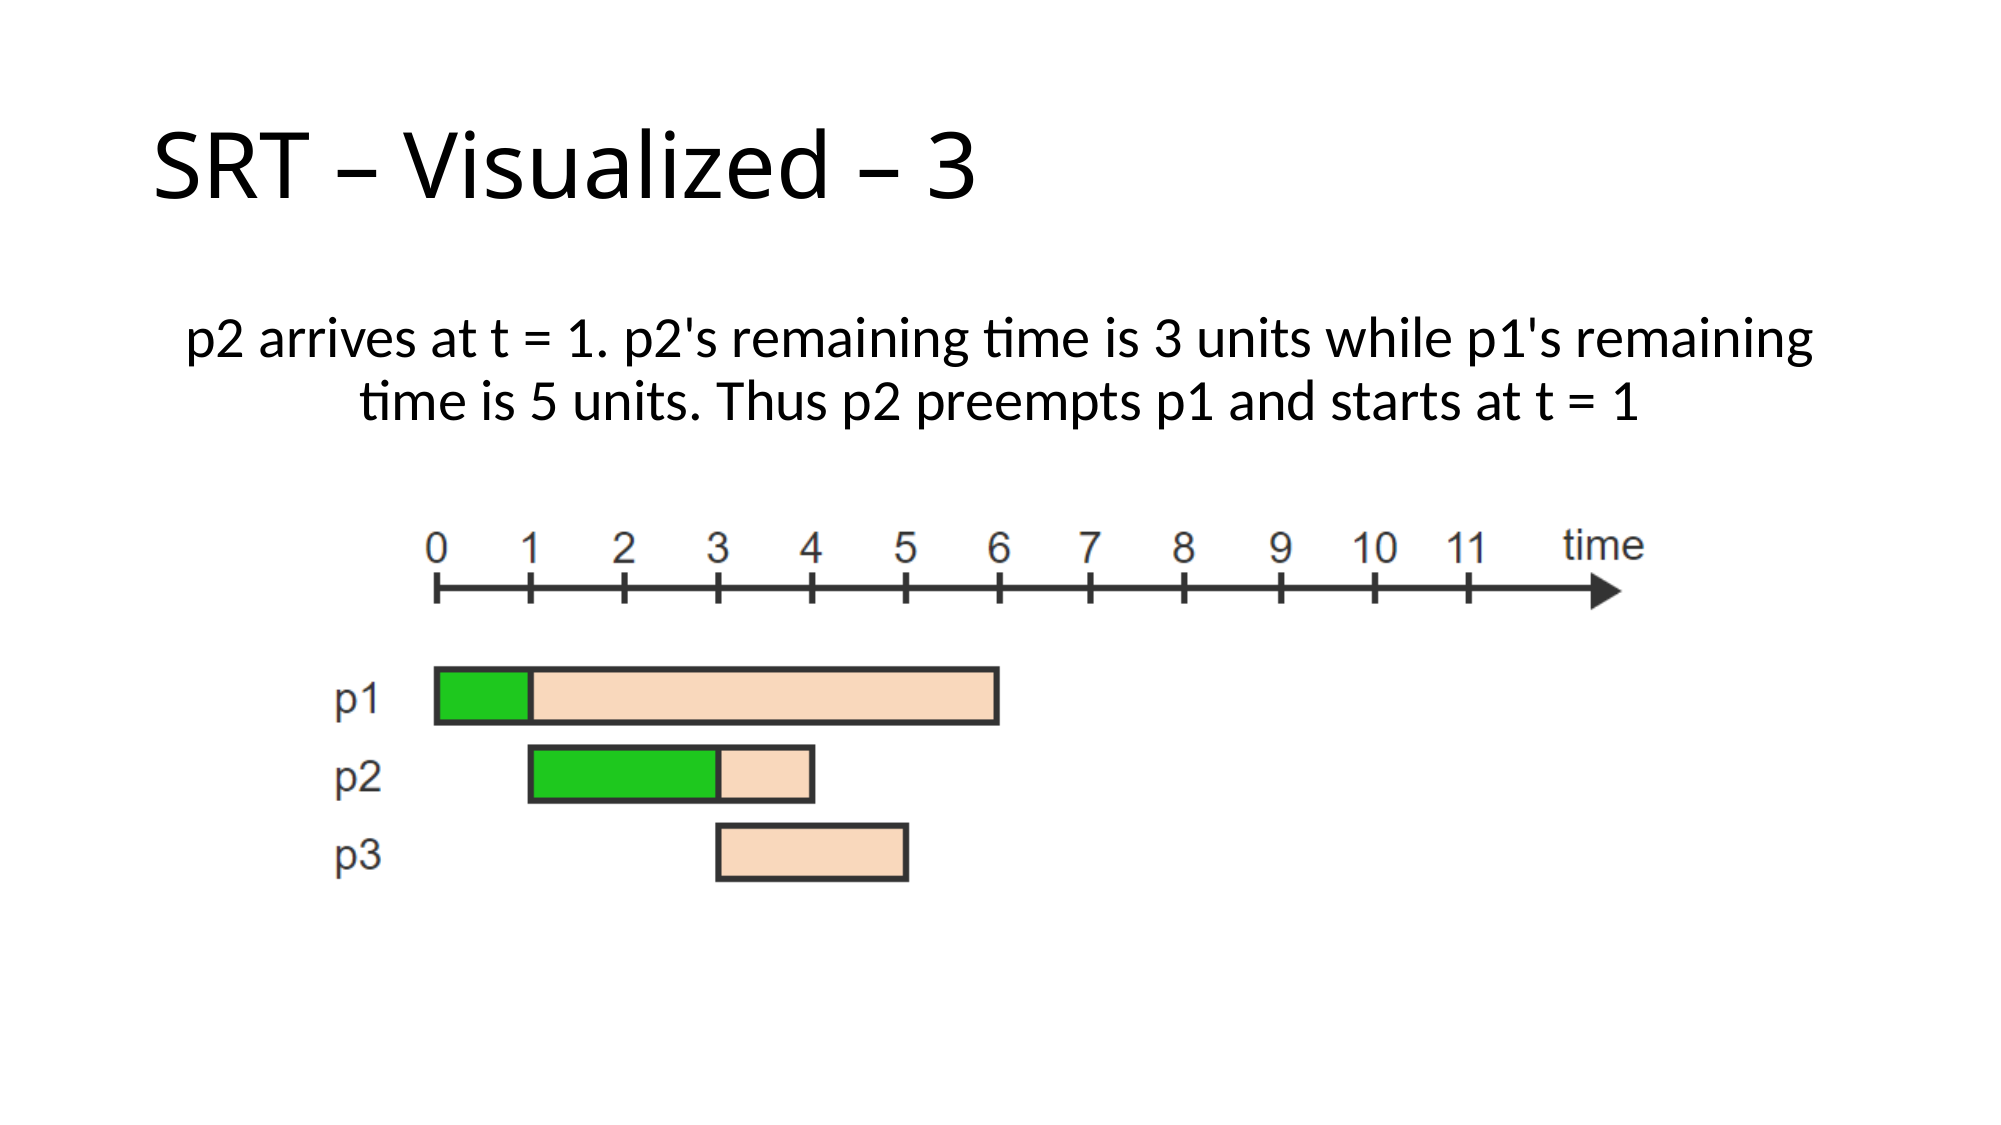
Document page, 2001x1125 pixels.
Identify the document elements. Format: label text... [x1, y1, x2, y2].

list p2 arrives at t = 1. p2's remaining time is 3 units while p1's remaining time is 5 units. Thus p2 preempts p1 and starts at t = 1 [137, 299, 1863, 1014]
title SRT – Visualized – 3 [137, 59, 1863, 278]
picture [295, 495, 1738, 948]
